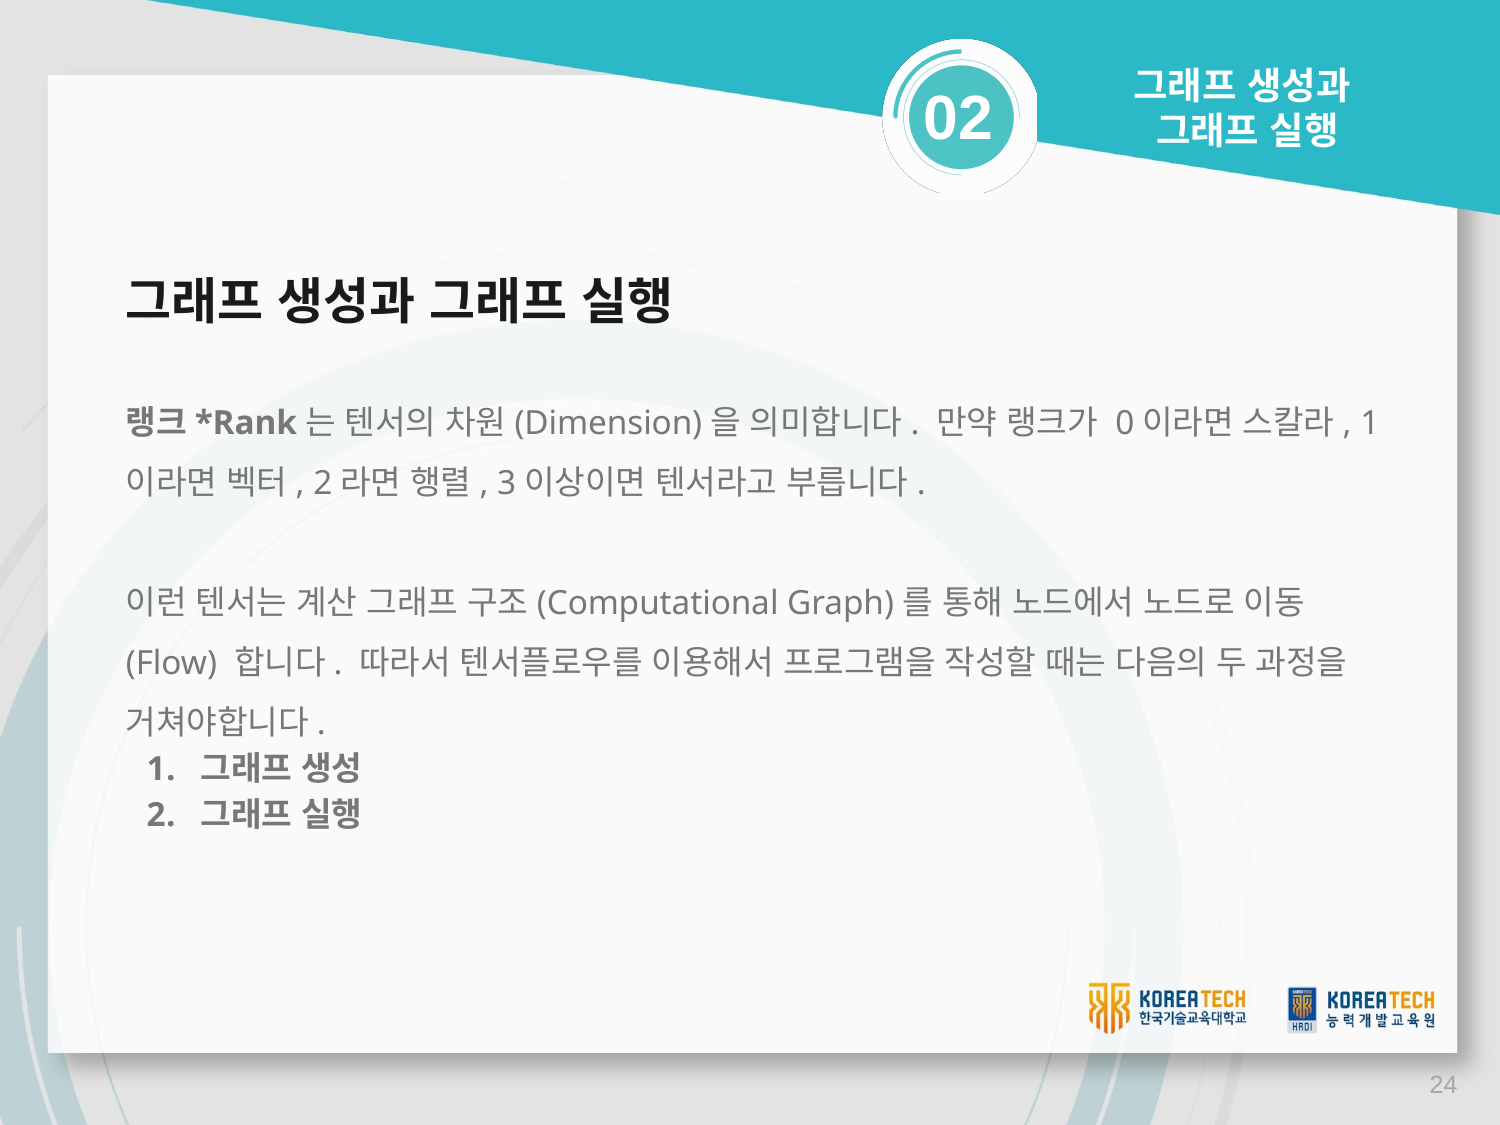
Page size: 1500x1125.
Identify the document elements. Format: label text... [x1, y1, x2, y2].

text_box 그래프 생성과 그래프 실행 [1053, 53, 1442, 161]
picture [0, 0, 1500, 1125]
text_box 그래프 생성과 그래프 실행 랭크*Rank는 텐서의 차원(Dimension)을 의미합니다. 만약 랭크가 0이라면 스칼라, 1이라면 벡터, 2라면 행렬, 3이상이면 텐서라고 부릅니다. 이런 텐서는 계산 그래프 구조(Computational Graph)를 통해 노드에서 노드로 이동(Flow) 합니다. 따라서 텐서플로우를 이용해서 프로그램을 작성할 때는 다음의 두 과정을 거쳐야합니다. 그래프 생성 그래프 실행 [110, 261, 1401, 912]
slide_number 24 [1225, 1053, 1473, 1114]
